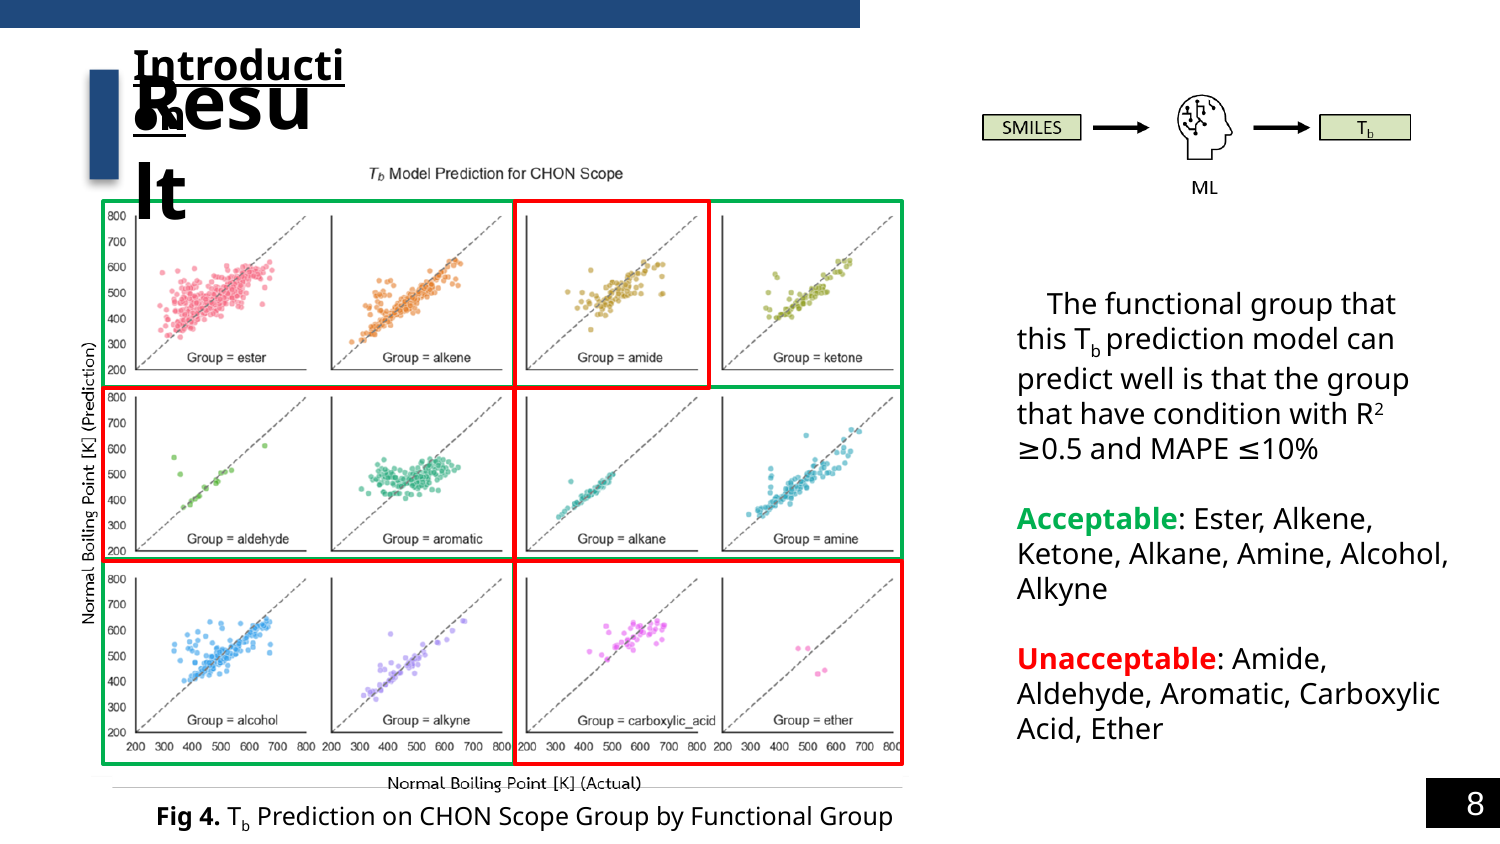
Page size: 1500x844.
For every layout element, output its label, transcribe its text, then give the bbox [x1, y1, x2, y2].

picture [982, 88, 1411, 212]
text_box Introduction [118, 57, 375, 120]
text_box Result [118, 90, 352, 156]
picture [66, 157, 915, 814]
slide_number 8 [1162, 779, 1500, 825]
text_box [88, 68, 121, 156]
text_box Fig 4. Tb Prediction on CHON Scope Group by Functional Group [89, 785, 938, 844]
text_box The functional group that this Tb prediction model can predict well is that the group that have condition with R2 ≥0.5 and MAPE ≤10% Acceptable: Ester, Alkene, Ketone, Alkane, Amine, Alcohol, Alkyne Unacceptable: Amide, Aldehyde, Aromatic, Carboxylic Acid, Ether [978, 270, 1468, 645]
